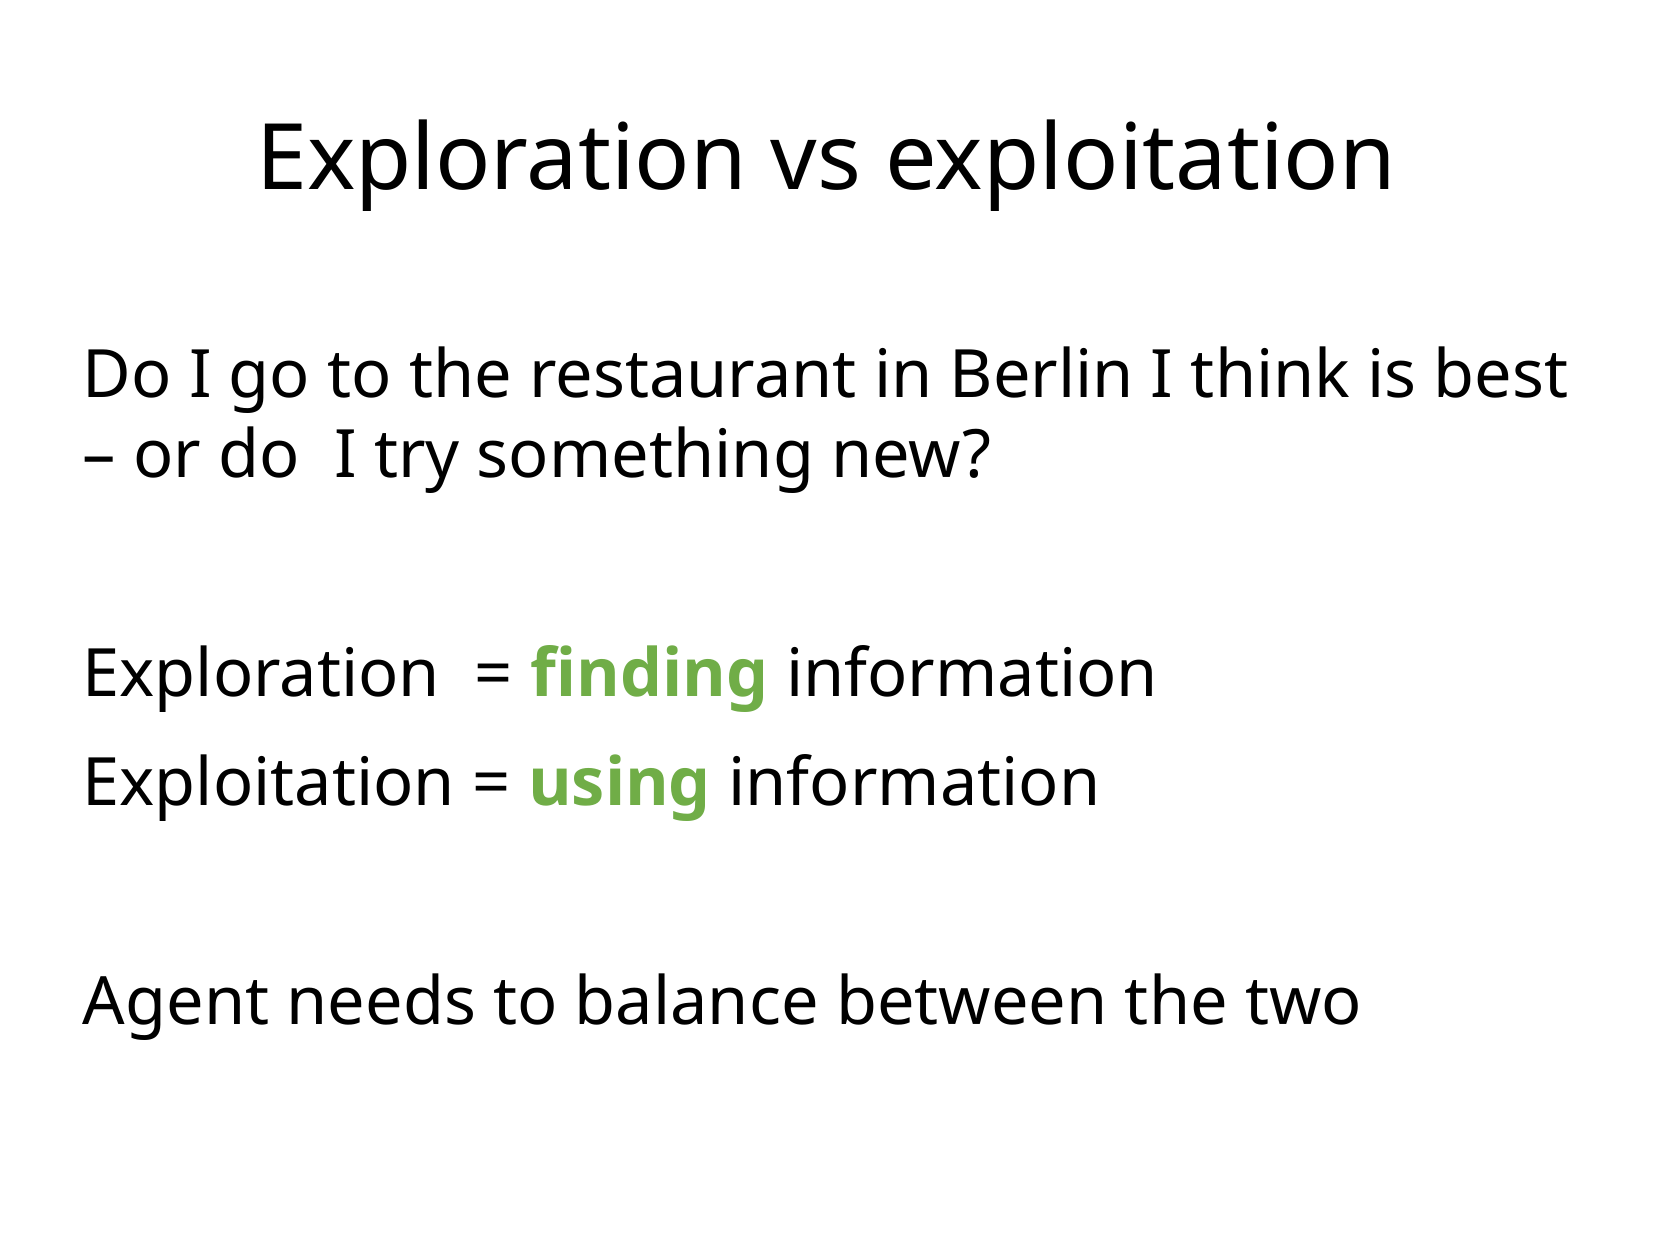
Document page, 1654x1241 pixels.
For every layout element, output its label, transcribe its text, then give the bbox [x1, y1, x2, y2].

title Exploration vs exploitation [82, 49, 1571, 257]
list Do I go to the restaurant in Berlin I think is best – or do I try something new? Exploration = finding information Exploitation = using information Agent needs to balance between the two [82, 330, 1571, 1182]
